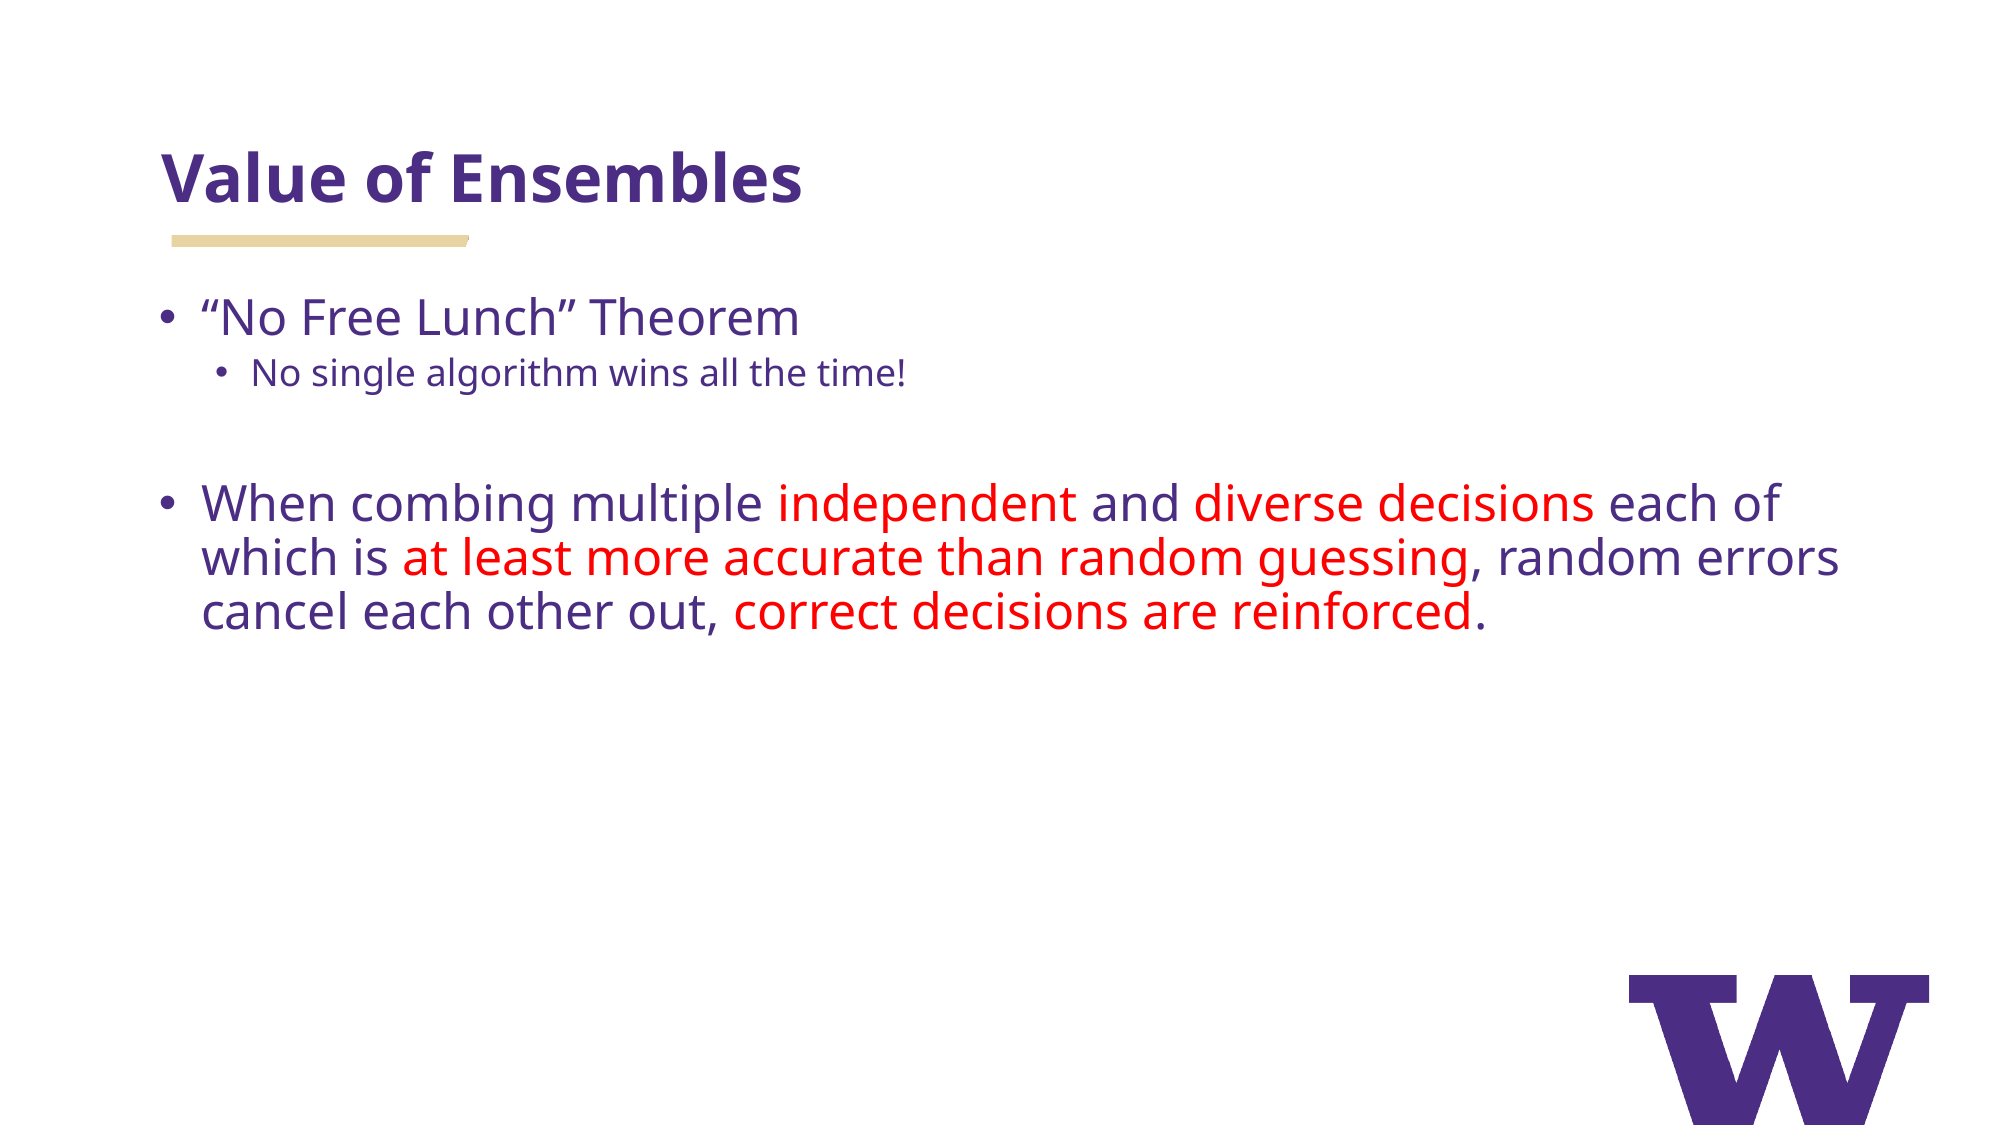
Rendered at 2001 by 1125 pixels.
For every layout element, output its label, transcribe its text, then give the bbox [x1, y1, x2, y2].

picture [171, 235, 469, 247]
title Value of Ensembles [146, 60, 1937, 224]
list “No Free Lunch” Theorem No single algorithm wins all the time! When combing multiple independent and diverse decisions each of which is at least more accurate than random guessing, random errors cancel each other out, correct decisions are reinforced. [144, 284, 1937, 944]
picture [1629, 975, 1930, 1125]
